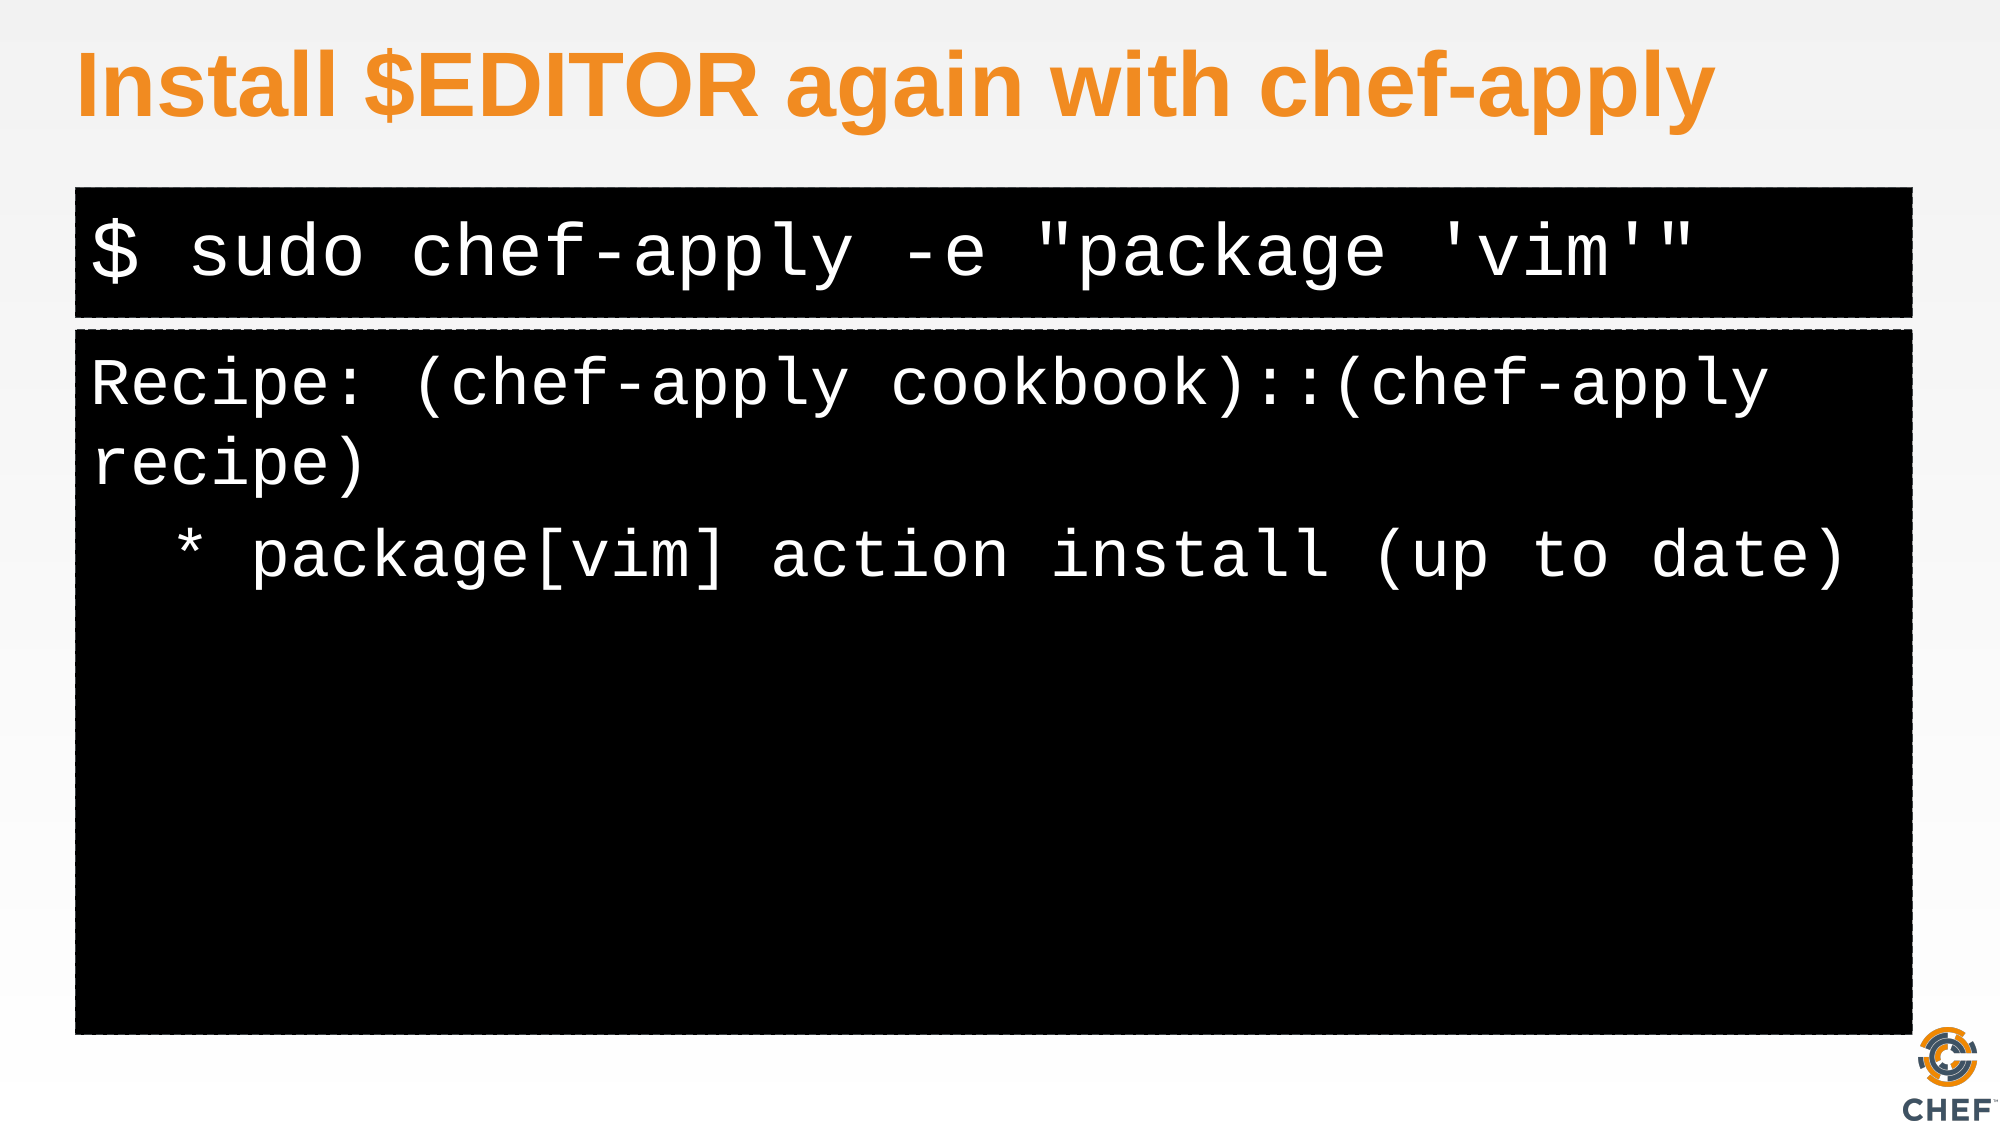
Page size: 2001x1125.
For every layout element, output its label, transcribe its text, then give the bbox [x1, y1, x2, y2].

list sudo chef-apply -e "package 'vim'" [172, 201, 1908, 291]
list Recipe: (chef-apply cookbook)::(chef-apply recipe) * package[vim] action install (up to date) [75, 329, 1913, 1035]
picture [1903, 1027, 1998, 1121]
title Install $EDITOR again with chef-apply [75, 37, 1913, 140]
